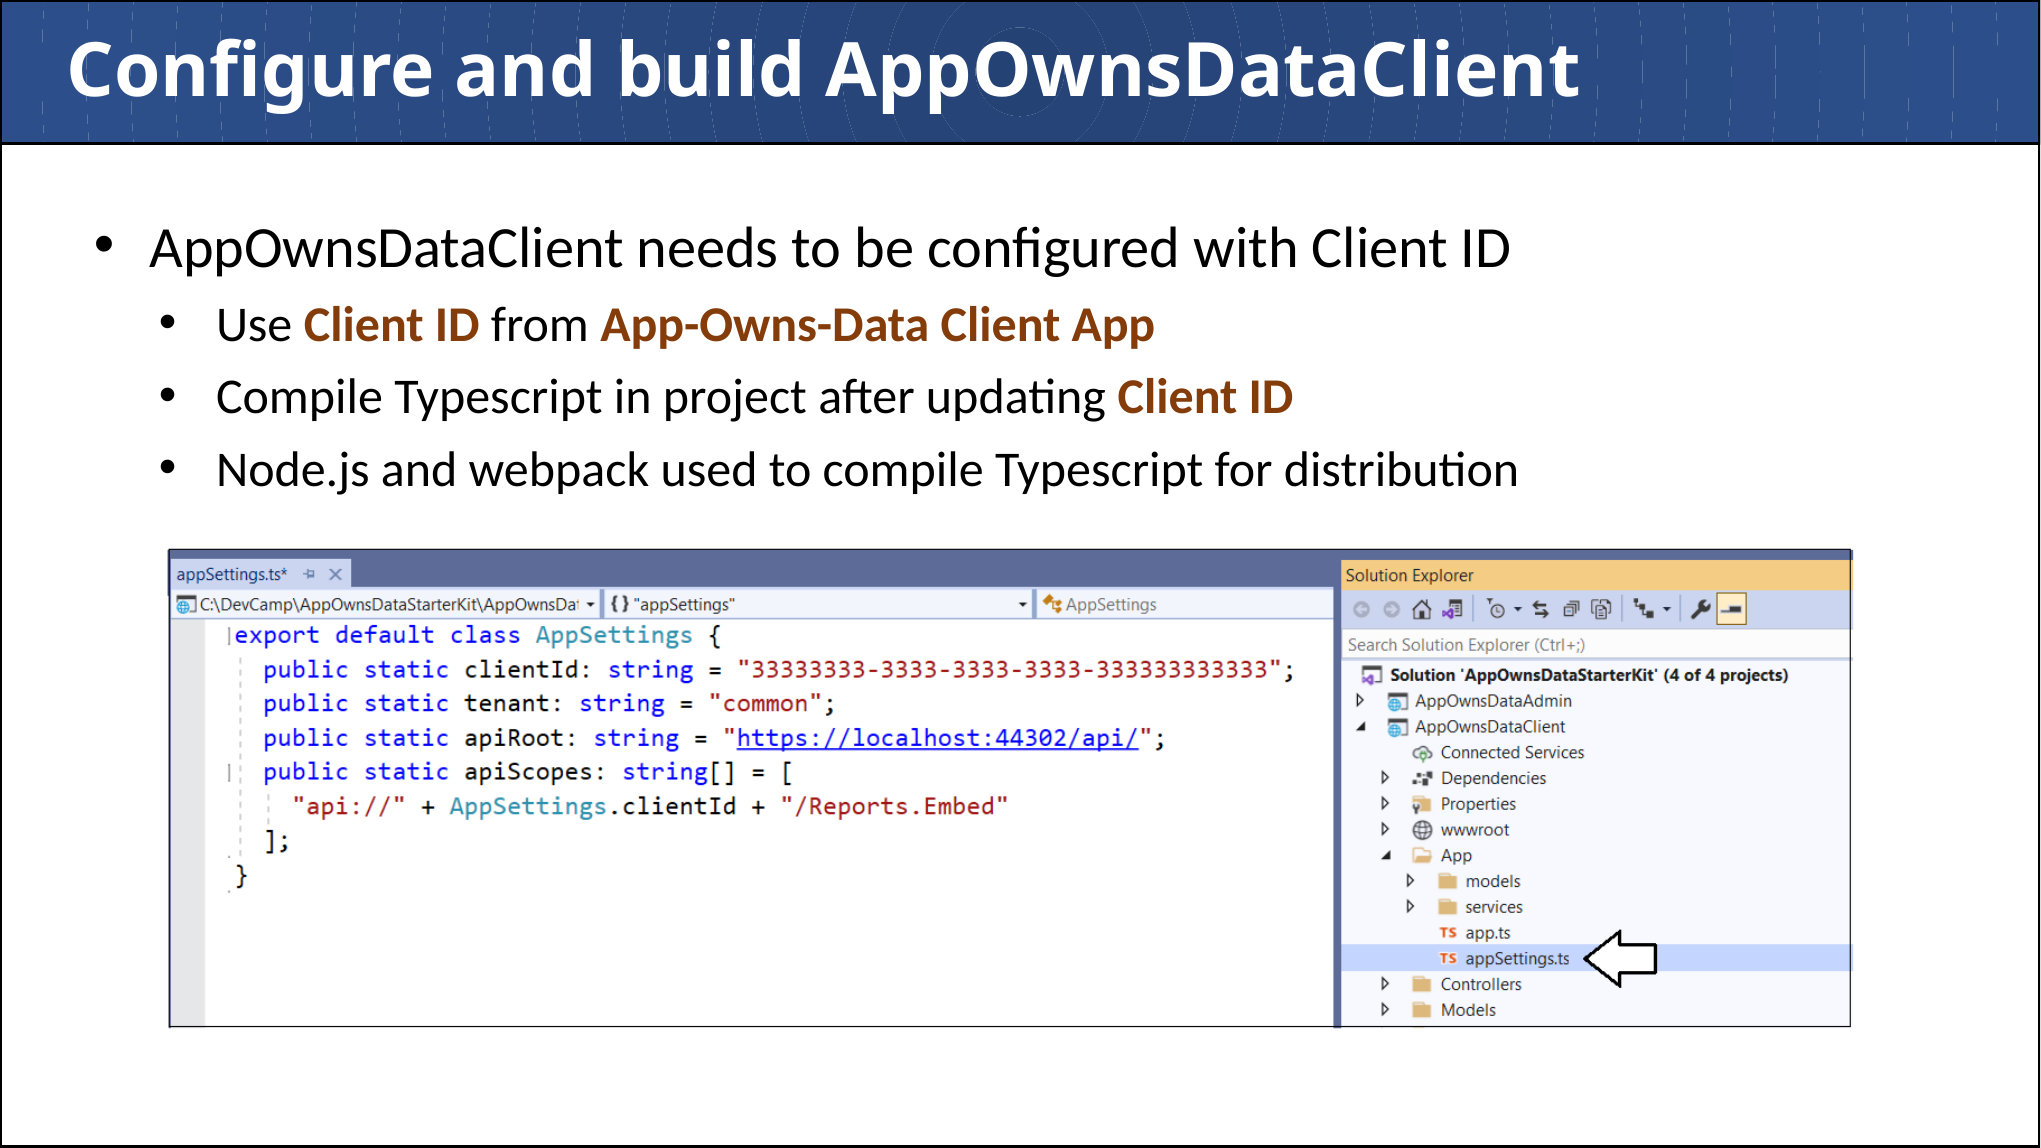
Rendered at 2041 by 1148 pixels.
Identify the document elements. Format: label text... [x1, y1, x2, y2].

picture [153, 541, 1861, 1035]
list AppOwnsDataClient needs to be configured with Client ID Use Client ID from App-Owns-Data Client App Compile Typescript in project after updating Client ID Node.js and webpack used to compile Typescript for distribution [79, 201, 1988, 507]
title Configure and build AppOwnsDataClient [51, 31, 1988, 113]
